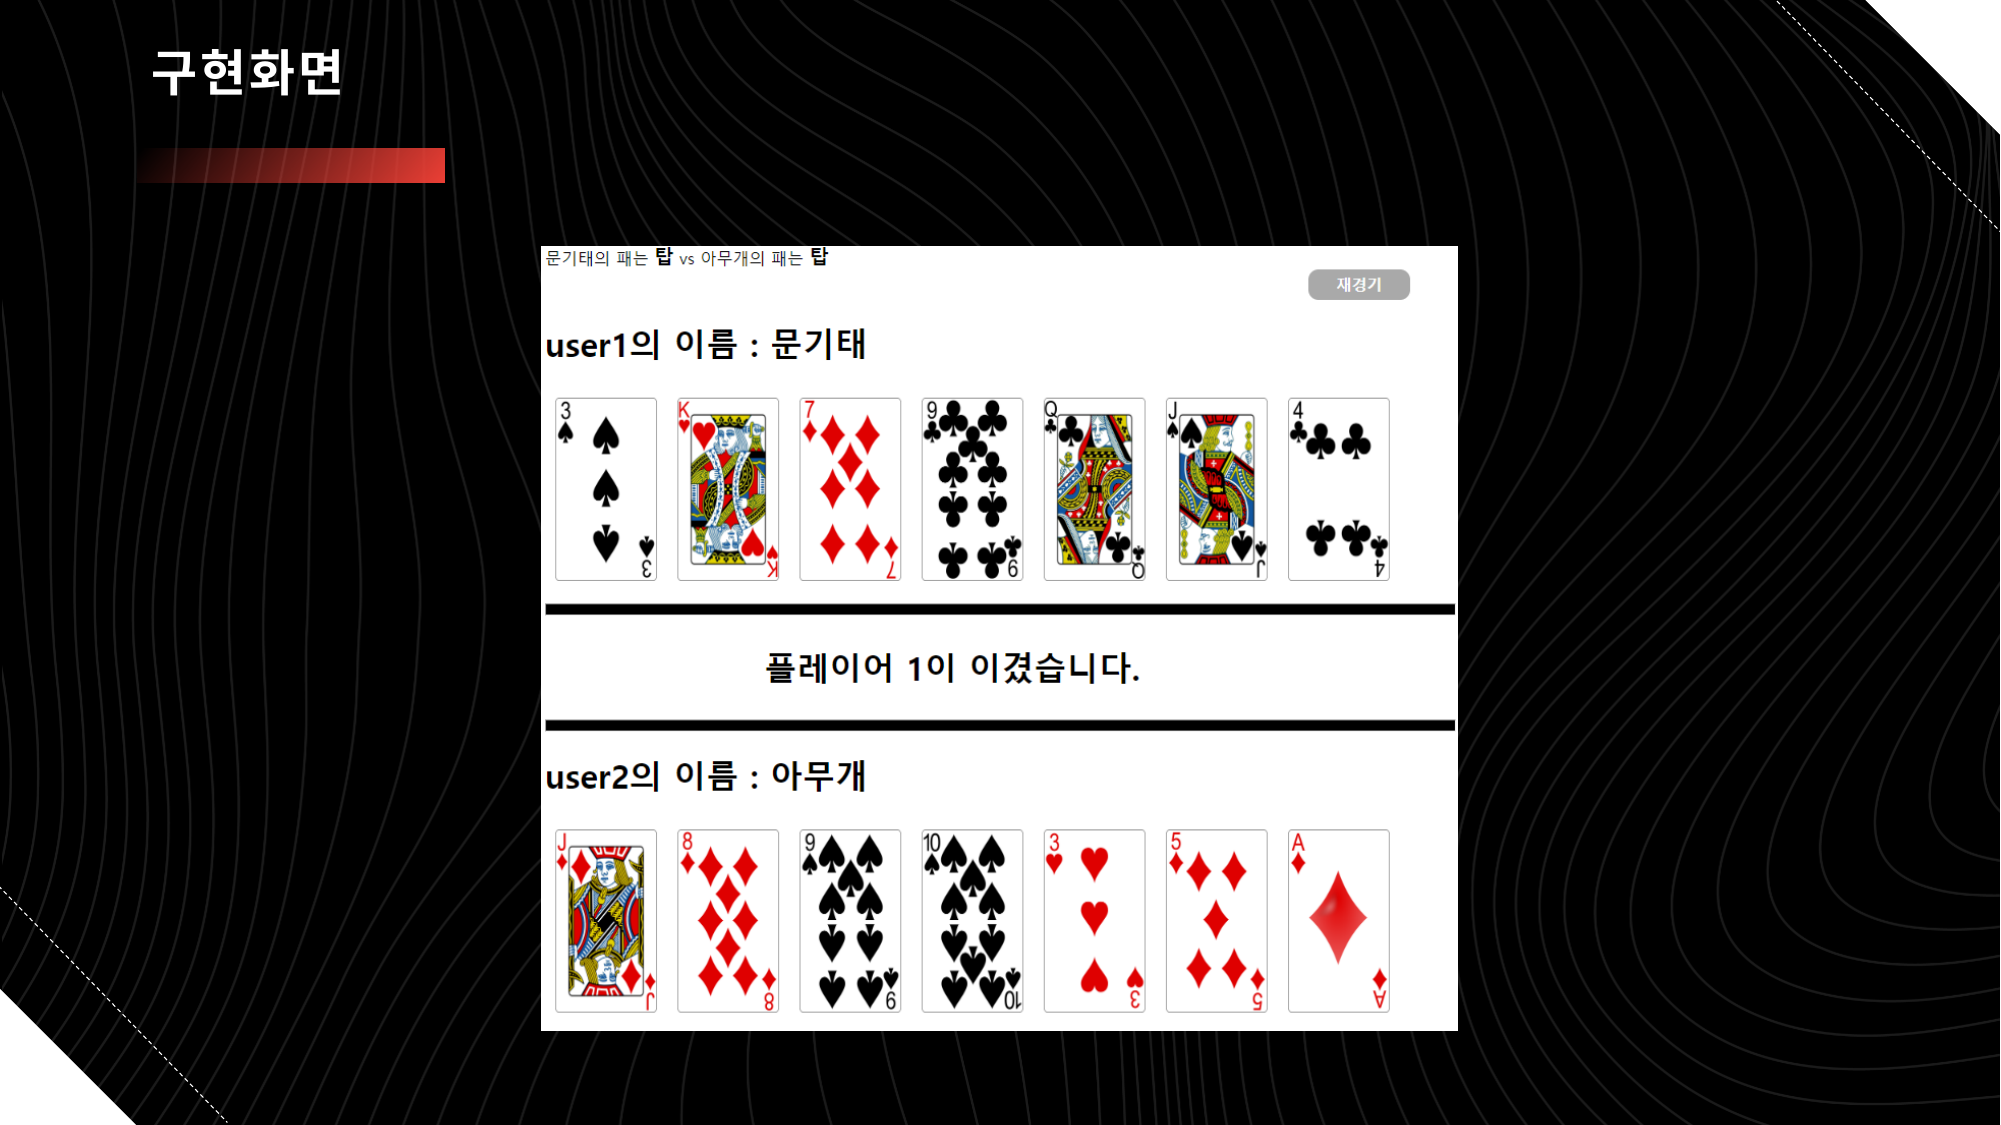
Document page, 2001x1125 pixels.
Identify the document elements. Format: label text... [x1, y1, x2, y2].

title 구현화면 [136, 27, 1863, 124]
picture [541, 246, 1458, 1031]
